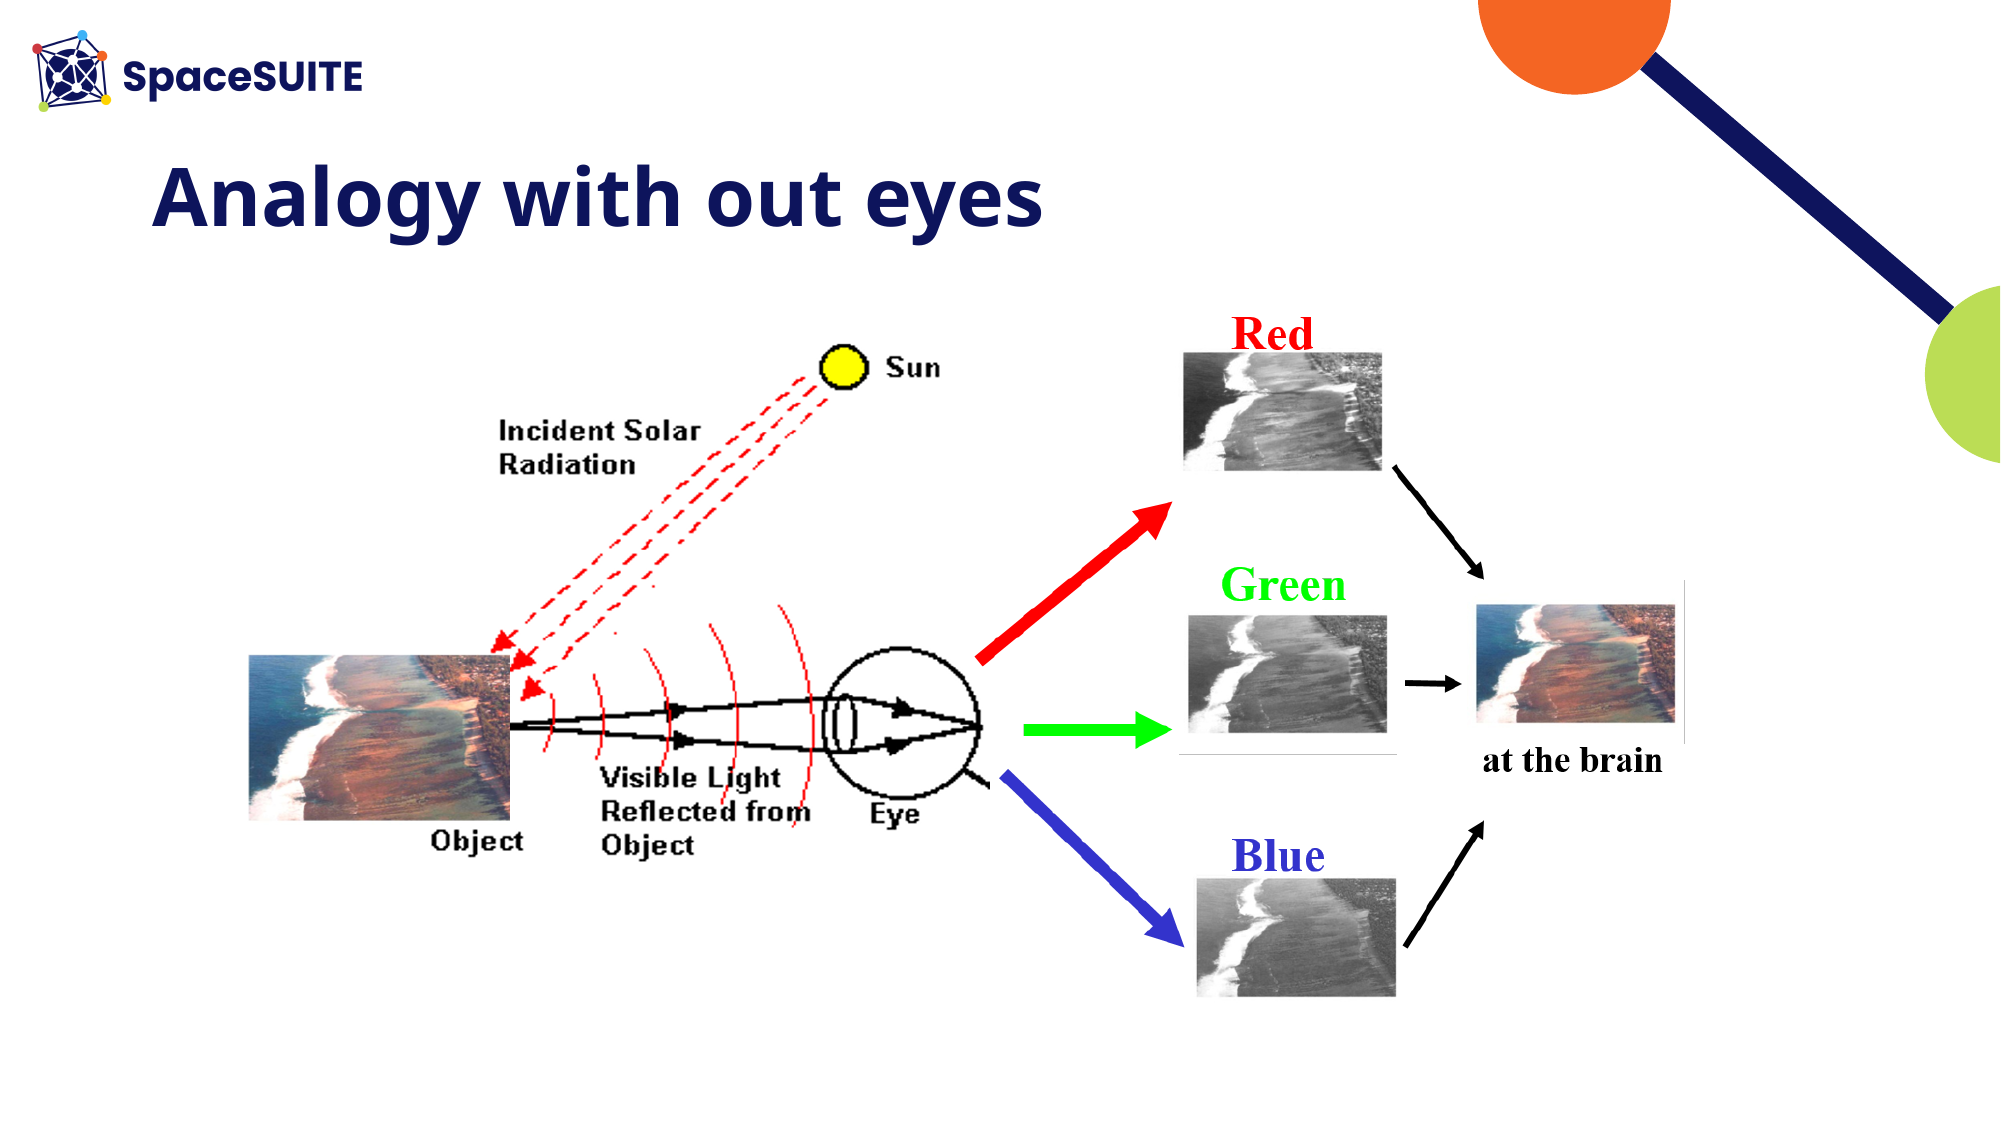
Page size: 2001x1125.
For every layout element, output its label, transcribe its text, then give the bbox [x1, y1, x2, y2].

title Analogy with out eyes [137, 138, 1672, 251]
picture [32, 30, 362, 112]
picture [246, 285, 1686, 1019]
